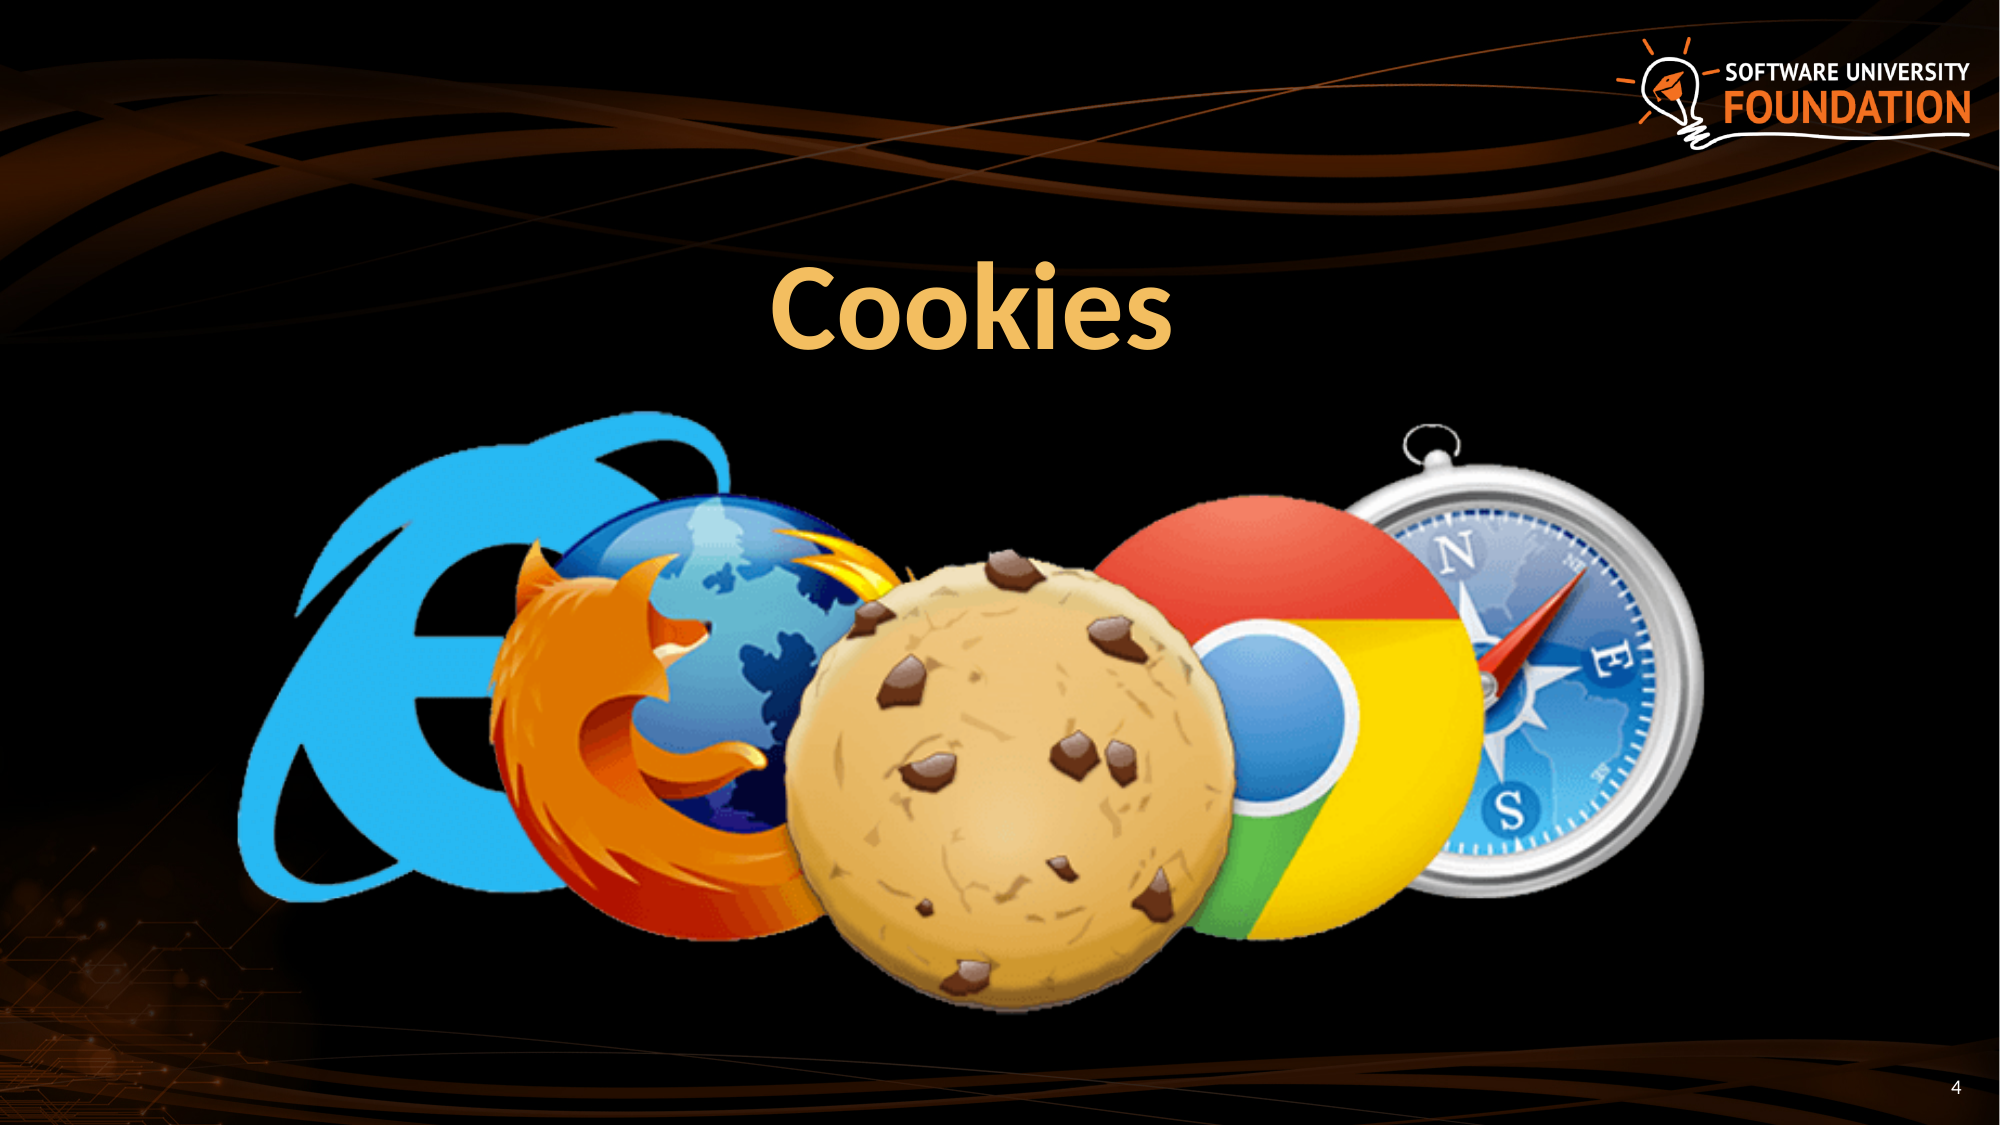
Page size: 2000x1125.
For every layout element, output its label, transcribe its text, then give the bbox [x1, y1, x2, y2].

title Cookies [187, 217, 1759, 400]
slide_number 4 [1897, 1070, 1968, 1103]
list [214, 394, 1731, 1025]
picture [0, 0, 2000, 1125]
